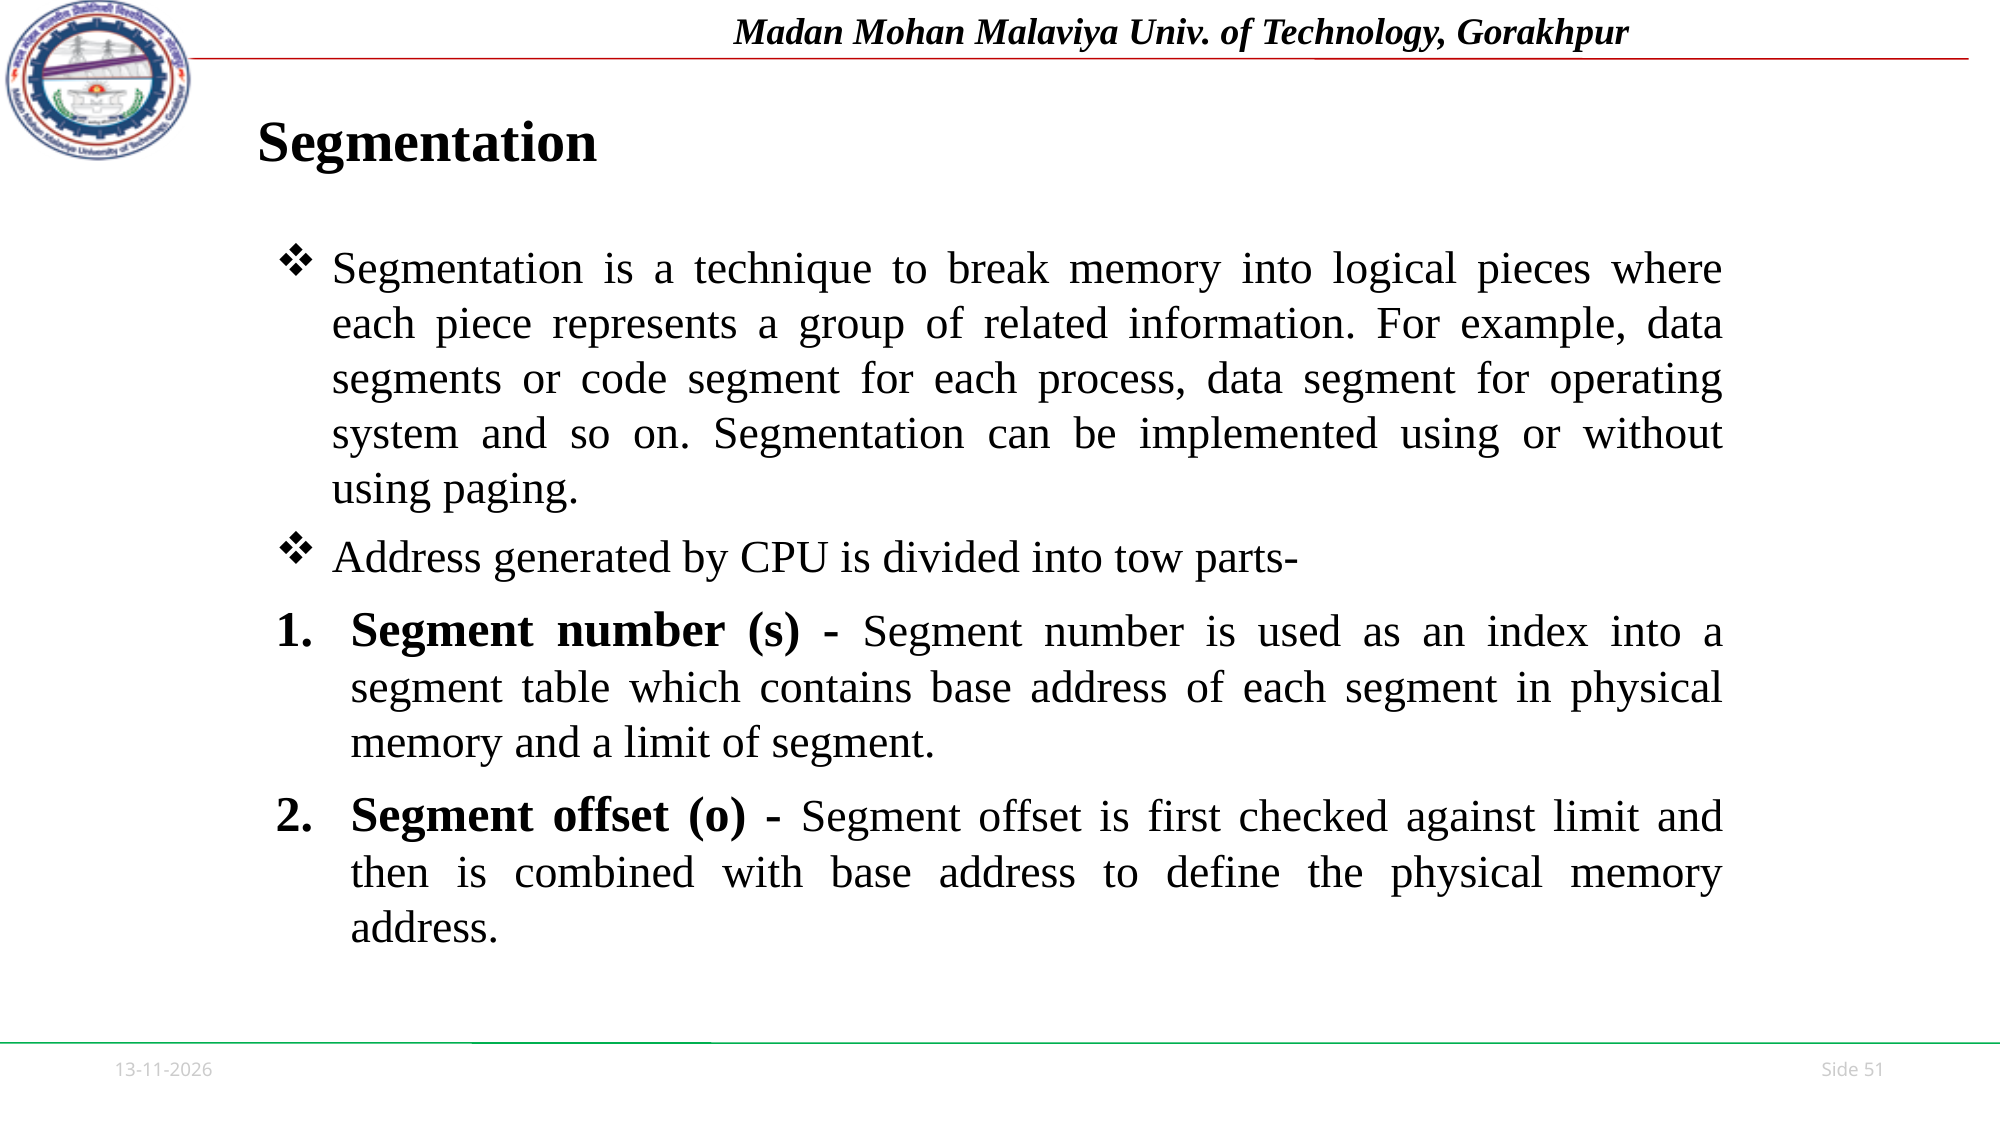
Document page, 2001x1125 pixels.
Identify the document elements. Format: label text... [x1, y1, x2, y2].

picture [0, 0, 197, 166]
list Segmentation is a technique to break memory into logical pieces where each piece represents a group of related information. For example, data segments or code segment for each process, data segment for operating system and so on. Segmentation can be implemented using or without using paging. Address generated by CPU is divided into tow parts- Segment number (s) - Segment number is used as an index into a segment table which contains base address of each segment in physical memory and a limit of segment. Segment offset (o) - Segment offset is first checked against limit and then is combined with base address to define the physical memory address. [260, 230, 1740, 1011]
title Segmentation [243, 95, 1046, 179]
